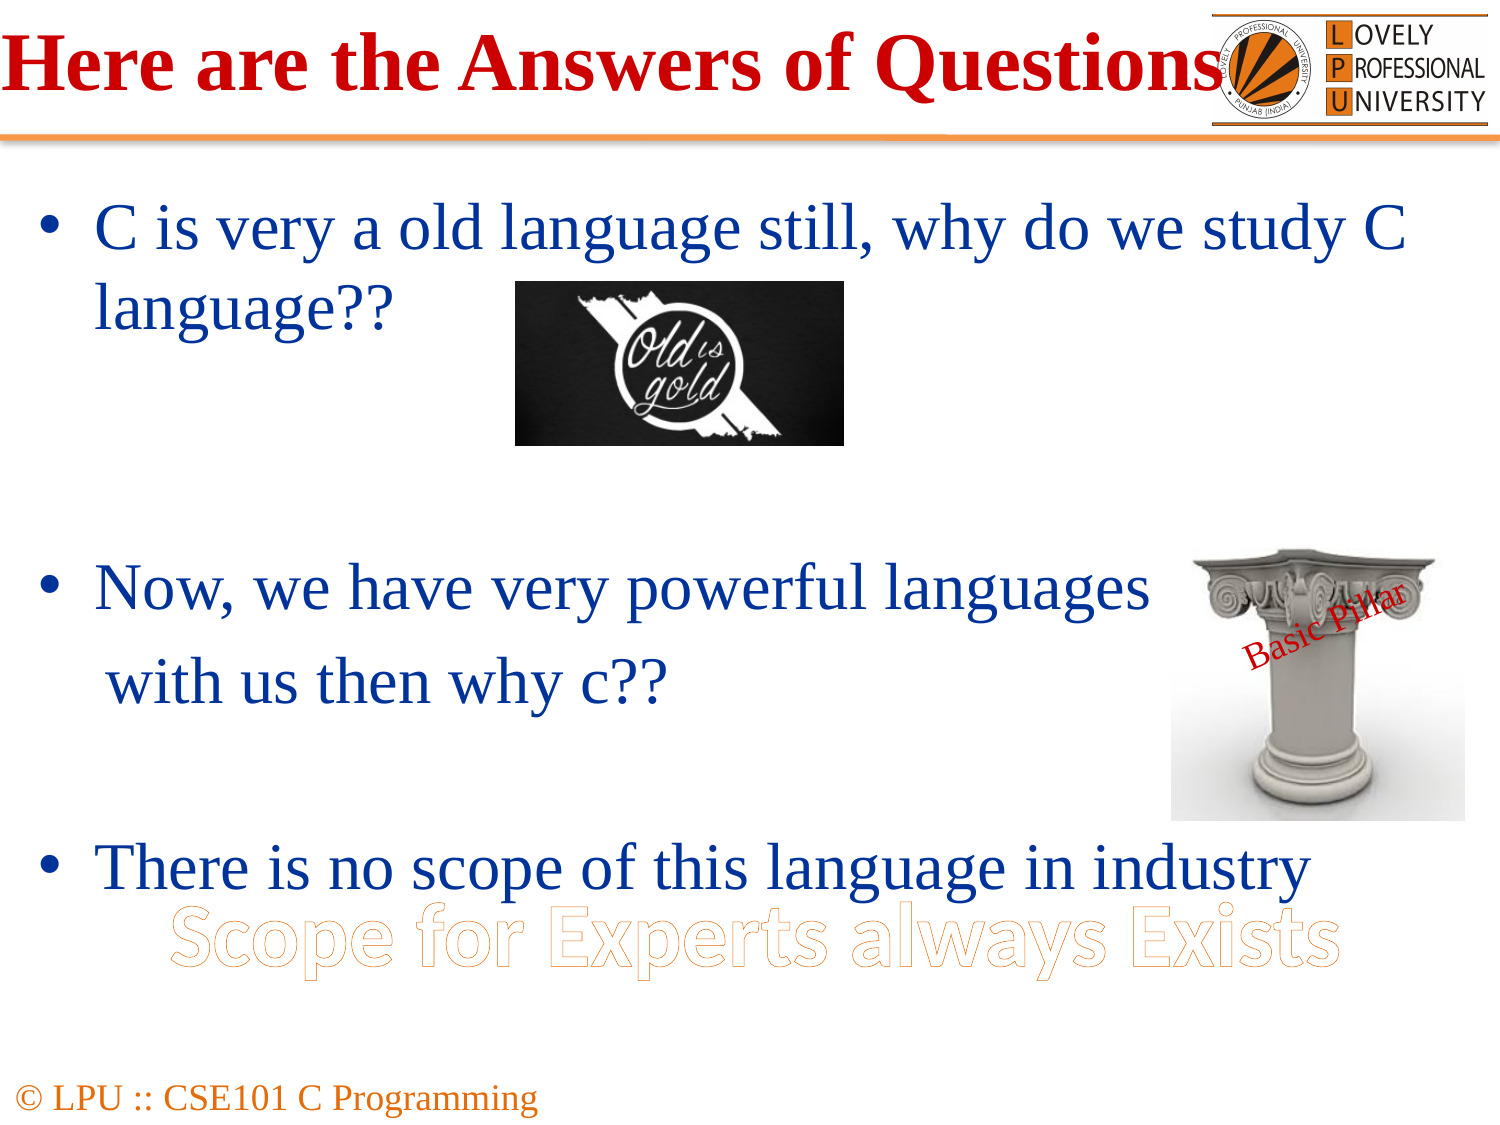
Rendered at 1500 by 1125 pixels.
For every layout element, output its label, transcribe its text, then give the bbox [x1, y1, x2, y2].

picture [1171, 527, 1466, 821]
text_box Scope for Experts always Exists [58, 867, 1453, 993]
title Here are the Answers of Questions [0, 0, 1289, 129]
picture [515, 280, 844, 446]
list C is very a old language still, why do we study C language?? Now, we have very powerful languages with us then why c?? There is no scope of this language in industry [23, 175, 1477, 1055]
picture [1289, 14, 1488, 126]
